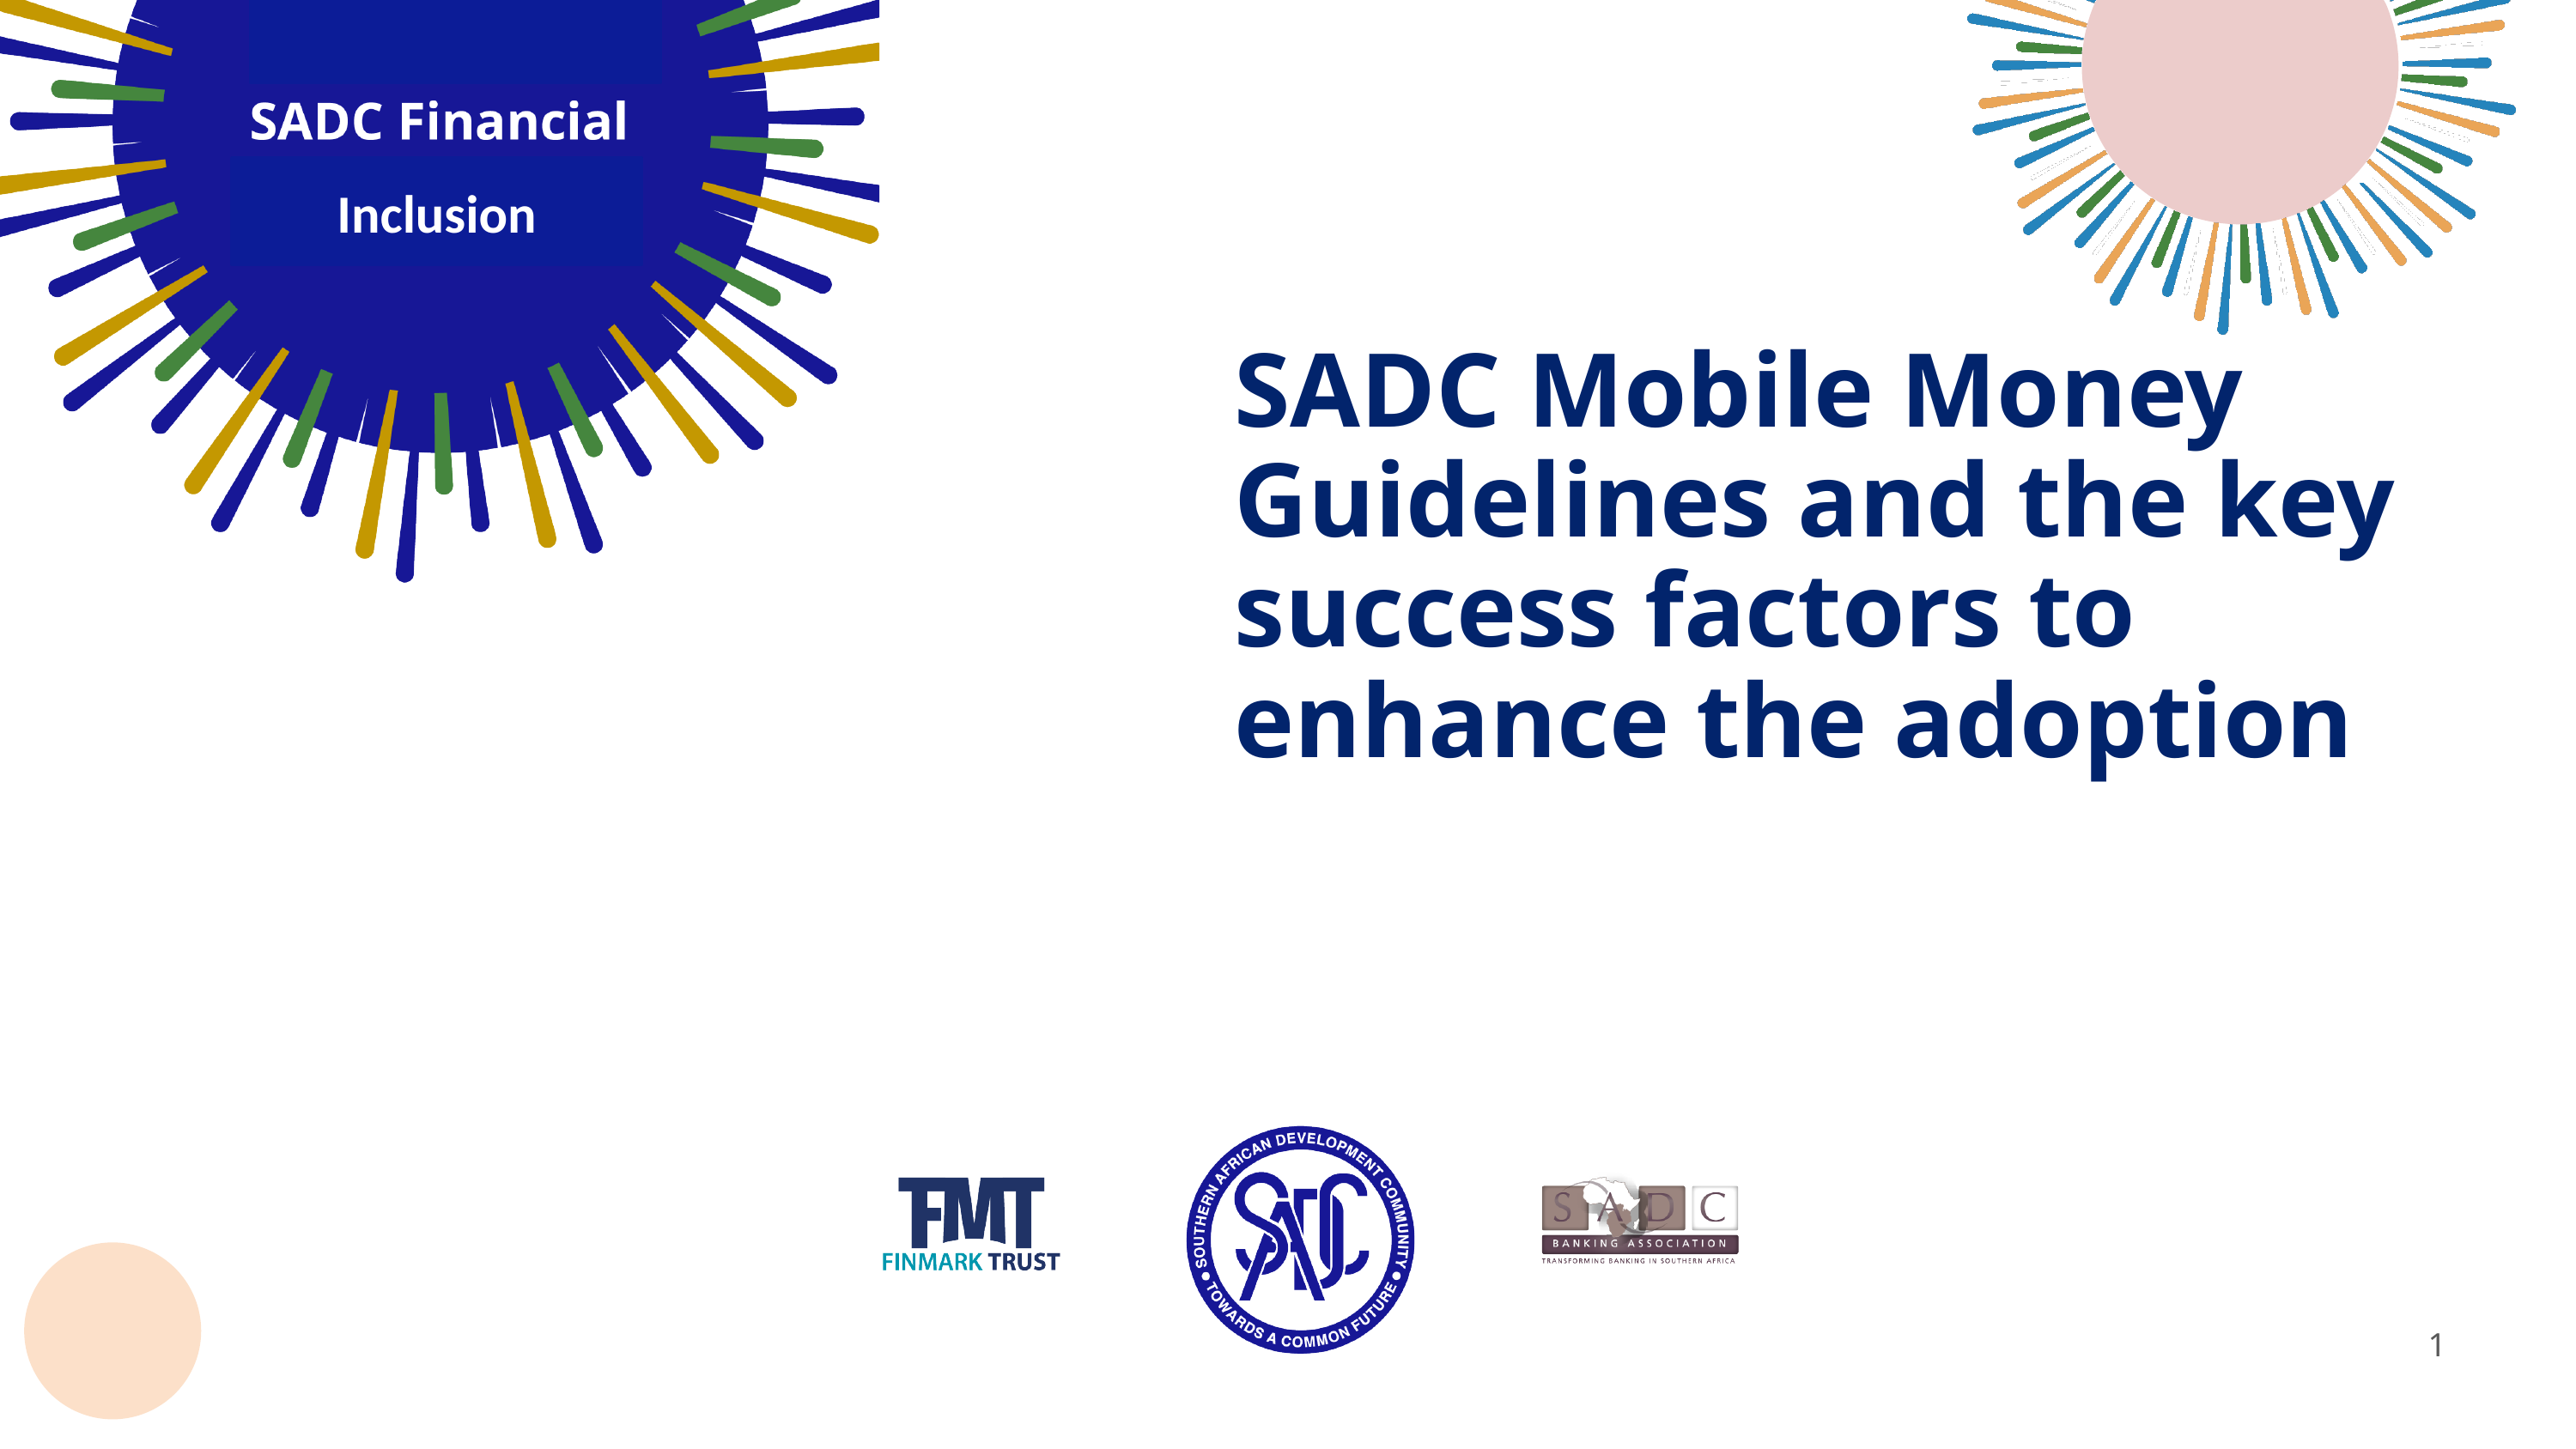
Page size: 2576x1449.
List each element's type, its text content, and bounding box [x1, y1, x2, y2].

picture [1948, 0, 2537, 329]
text_box SADC Mobile Money Guidelines and the key success factors to enhance the adoption [1214, 329, 2566, 798]
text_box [0, 0, 880, 609]
picture [831, 1088, 1744, 1354]
